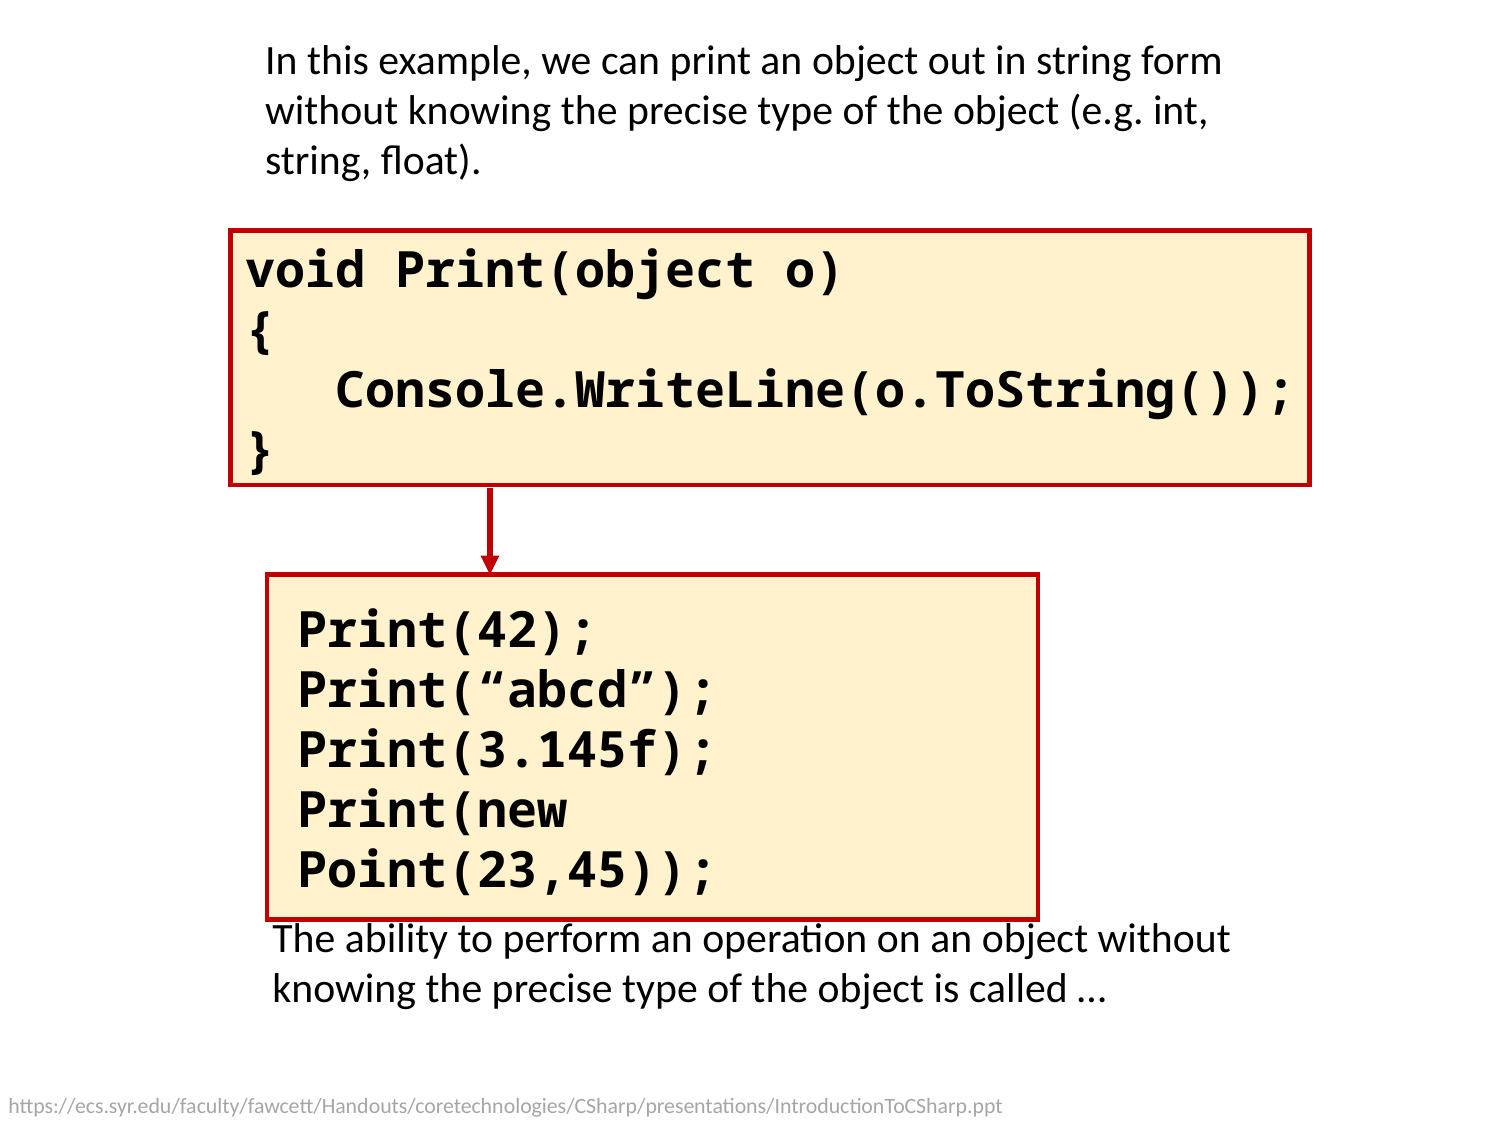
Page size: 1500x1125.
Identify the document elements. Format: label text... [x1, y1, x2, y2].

text_box Print(42); Print(“abcd”); Print(3.145f); Print(new Point(23,45)); [266, 574, 1038, 903]
text_box https://ecs.syr.edu/faculty/fawcett/Handouts/coretechnologies/CSharp/presentations/IntroductionToCSharp.ppt [0, 1084, 1039, 1125]
text_box void Print(object o) { Console.WriteLine(o.ToString()); } [230, 230, 1310, 485]
text_box The ability to perform an operation on an object without knowing the precise type of the object is called … [257, 903, 1273, 1018]
text_box In this example, we can print an object out in string form without knowing the precise type of the object (e.g. int, string, float). [250, 25, 1330, 191]
